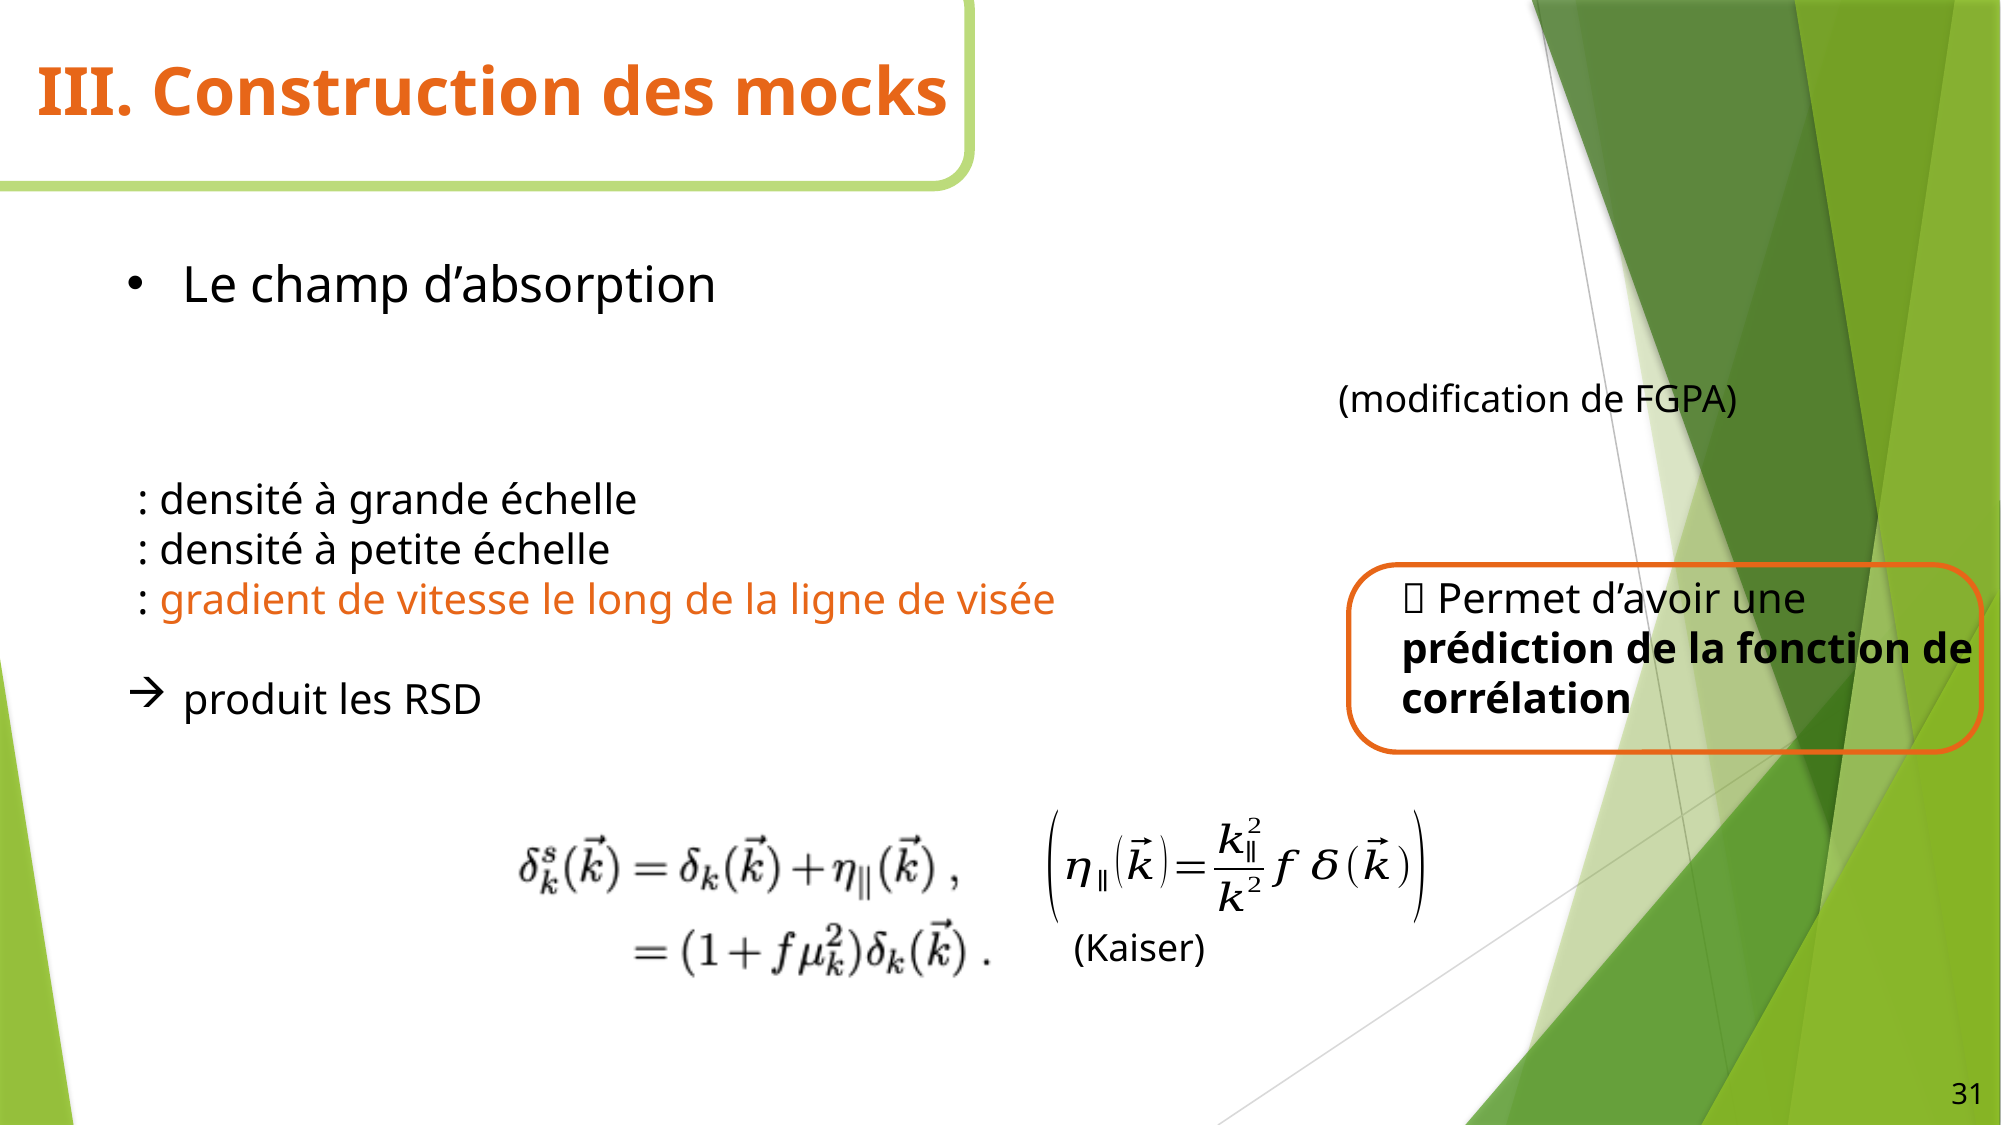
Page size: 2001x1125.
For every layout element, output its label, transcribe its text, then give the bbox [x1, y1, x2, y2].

picture [479, 818, 1012, 999]
text_box (modification de FGPA) [1323, 367, 1752, 428]
text_box [1347, 563, 1984, 754]
text_box [0, 0, 972, 188]
slide_number 31 [1887, 1065, 2000, 1125]
text_box (Kaiser) [1059, 916, 1221, 977]
